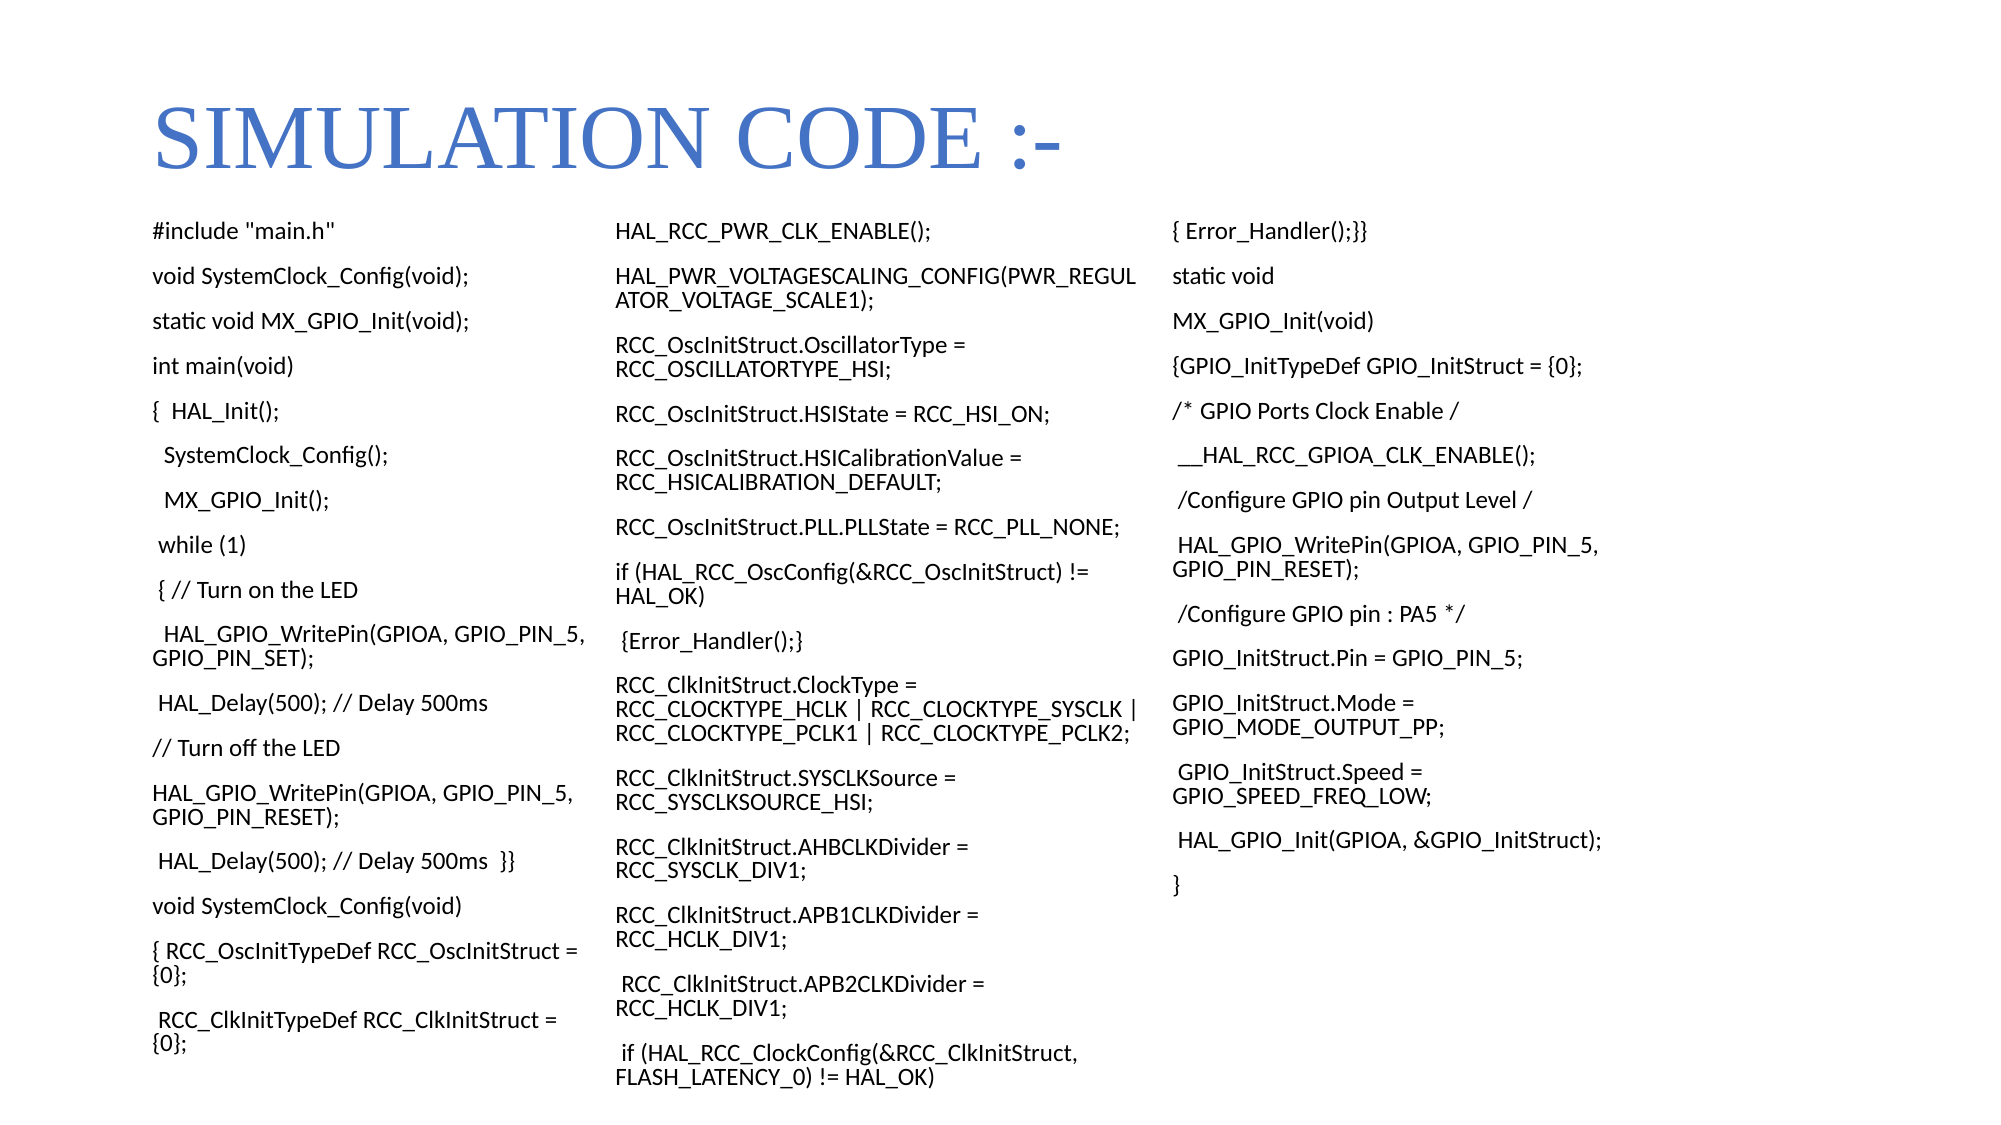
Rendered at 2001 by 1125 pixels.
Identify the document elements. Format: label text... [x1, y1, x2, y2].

list { Error_Handler();}} static void MX_GPIO_Init(void) {GPIO_InitTypeDef GPIO_InitStruct = {0}; /* GPIO Ports Clock Enable / __HAL_RCC_GPIOA_CLK_ENABLE(); /Configure GPIO pin Output Level / HAL_GPIO_WritePin(GPIOA, GPIO_PIN_5, GPIO_PIN_RESET); /Configure GPIO pin : PA5 */ GPIO_InitStruct.Pin = GPIO_PIN_5; GPIO_InitStruct.Mode = GPIO_MODE_OUTPUT_PP; GPIO_InitStruct.Speed = GPIO_SPEED_FREQ_LOW; HAL_GPIO_Init(GPIOA, &GPIO_InitStruct); } [1158, 213, 1683, 1110]
list #include "main.h" void SystemClock_Config(void); static void MX_GPIO_Init(void); int main(void) { HAL_Init(); SystemClock_Config(); MX_GPIO_Init(); while (1) { // Turn on the LED HAL_GPIO_WritePin(GPIOA, GPIO_PIN_5, GPIO_PIN_SET); HAL_Delay(500); // Delay 500ms // Turn off the LED HAL_GPIO_WritePin(GPIOA, GPIO_PIN_5, GPIO_PIN_RESET); HAL_Delay(500); // Delay 500ms }} void SystemClock_Config(void) { RCC_OscInitTypeDef RCC_OscInitStruct = {0}; RCC_ClkInitTypeDef RCC_ClkInitStruct = {0}; [137, 213, 600, 1110]
title SIMULATION CODE :- [137, 30, 1863, 249]
list HAL_RCC_PWR_CLK_ENABLE(); HAL_PWR_VOLTAGESCALING_CONFIG(PWR_REGULATOR_VOLTAGE_SCALE1); RCC_OscInitStruct.OscillatorType = RCC_OSCILLATORTYPE_HSI; RCC_OscInitStruct.HSIState = RCC_HSI_ON; RCC_OscInitStruct.HSICalibrationValue = RCC_HSICALIBRATION_DEFAULT; RCC_OscInitStruct.PLL.PLLState = RCC_PLL_NONE; if (HAL_RCC_OscConfig(&RCC_OscInitStruct) != HAL_OK) {Error_Handler();} RCC_ClkInitStruct.ClockType = RCC_CLOCKTYPE_HCLK | RCC_CLOCKTYPE_SYSCLK | RCC_CLOCKTYPE_PCLK1 | RCC_CLOCKTYPE_PCLK2; RCC_ClkInitStruct.SYSCLKSource = RCC_SYSCLKSOURCE_HSI; RCC_ClkInitStruct.AHBCLKDivider = RCC_SYSCLK_DIV1; RCC_ClkInitStruct.APB1CLKDivider = RCC_HCLK_DIV1; RCC_ClkInitStruct.APB2CLKDivider = RCC_HCLK_DIV1; if (HAL_RCC_ClockConfig(&RCC_ClkInitStruct, FLASH_LATENCY_0) != HAL_OK) [600, 213, 1158, 1110]
